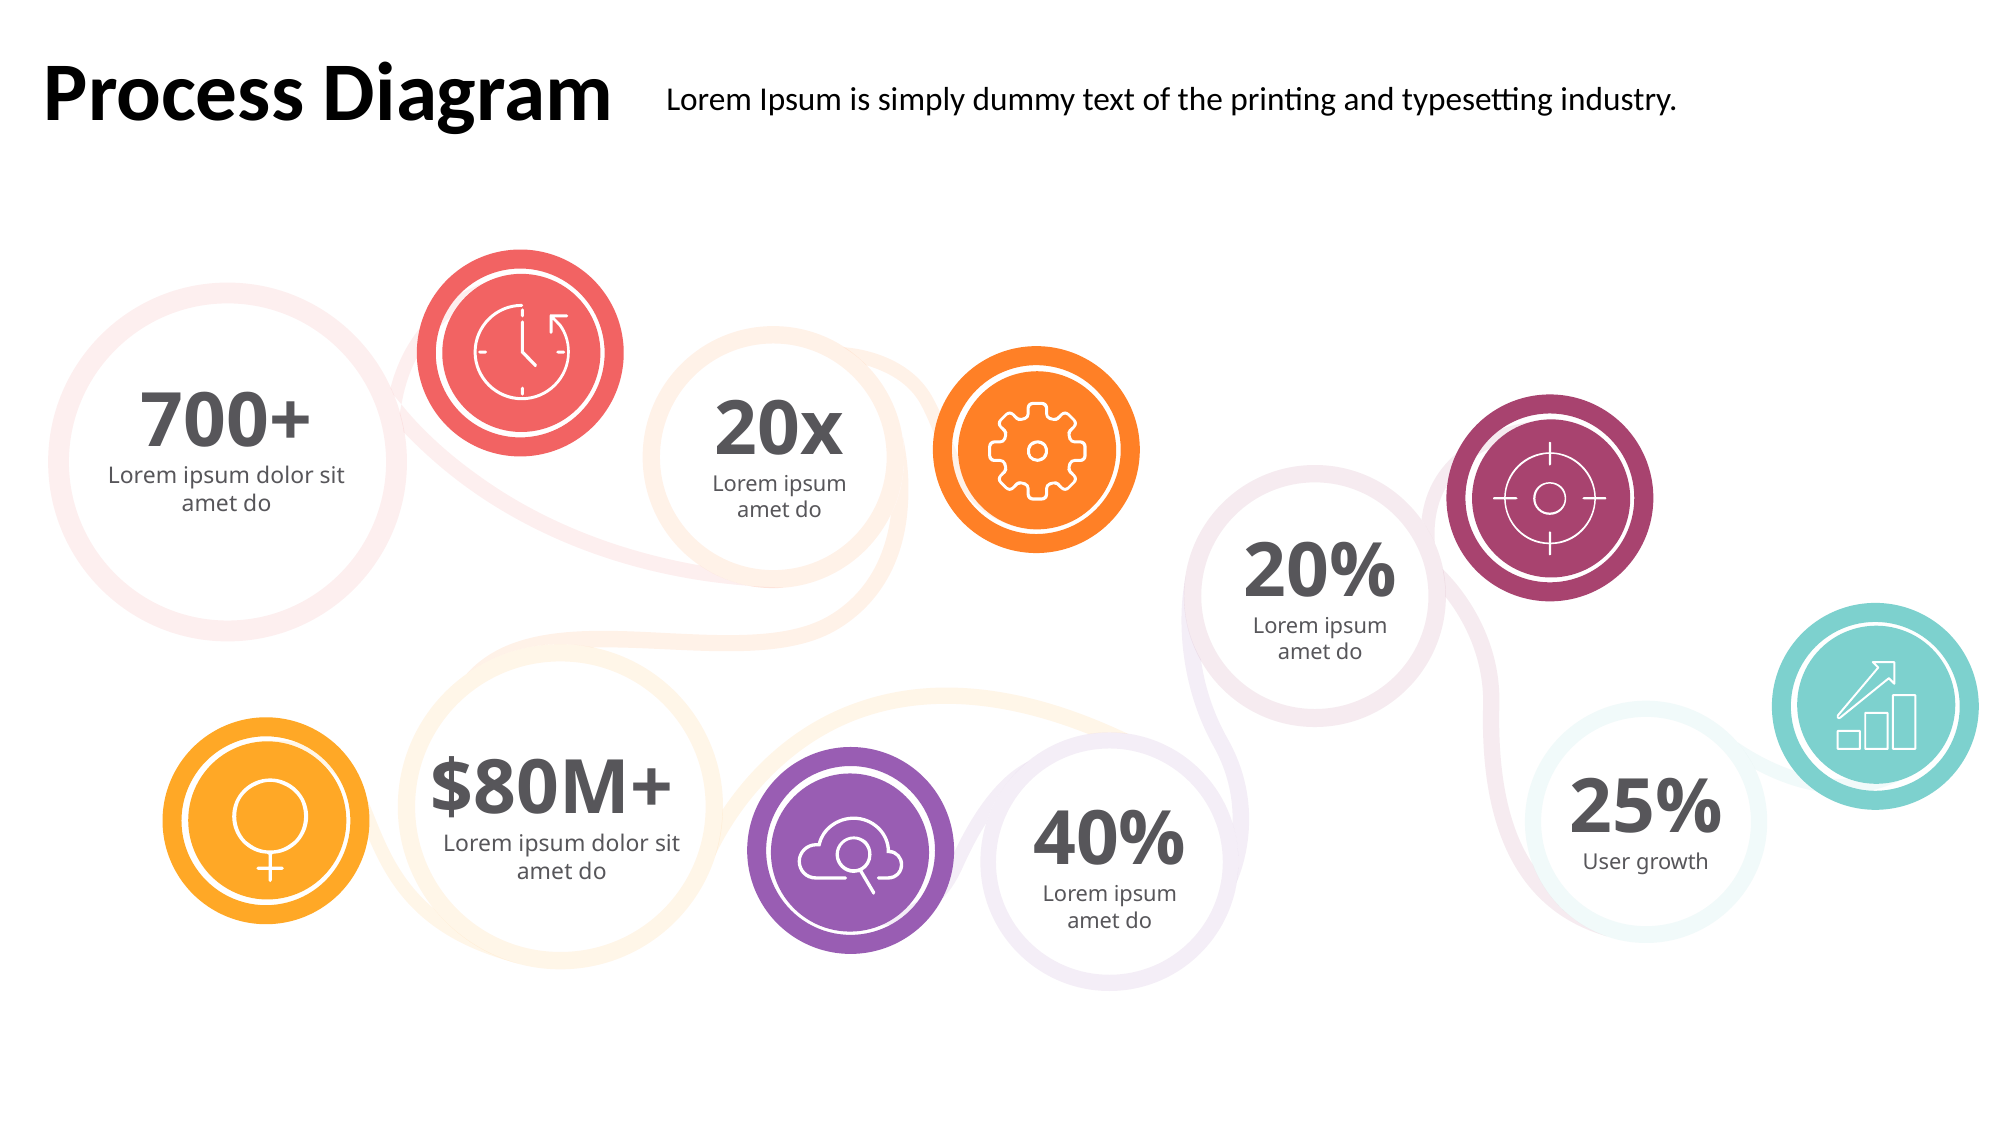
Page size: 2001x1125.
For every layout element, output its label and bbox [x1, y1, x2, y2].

text_box [29, 29, 629, 145]
text_box [48, 248, 1980, 992]
text_box [651, 69, 1694, 125]
